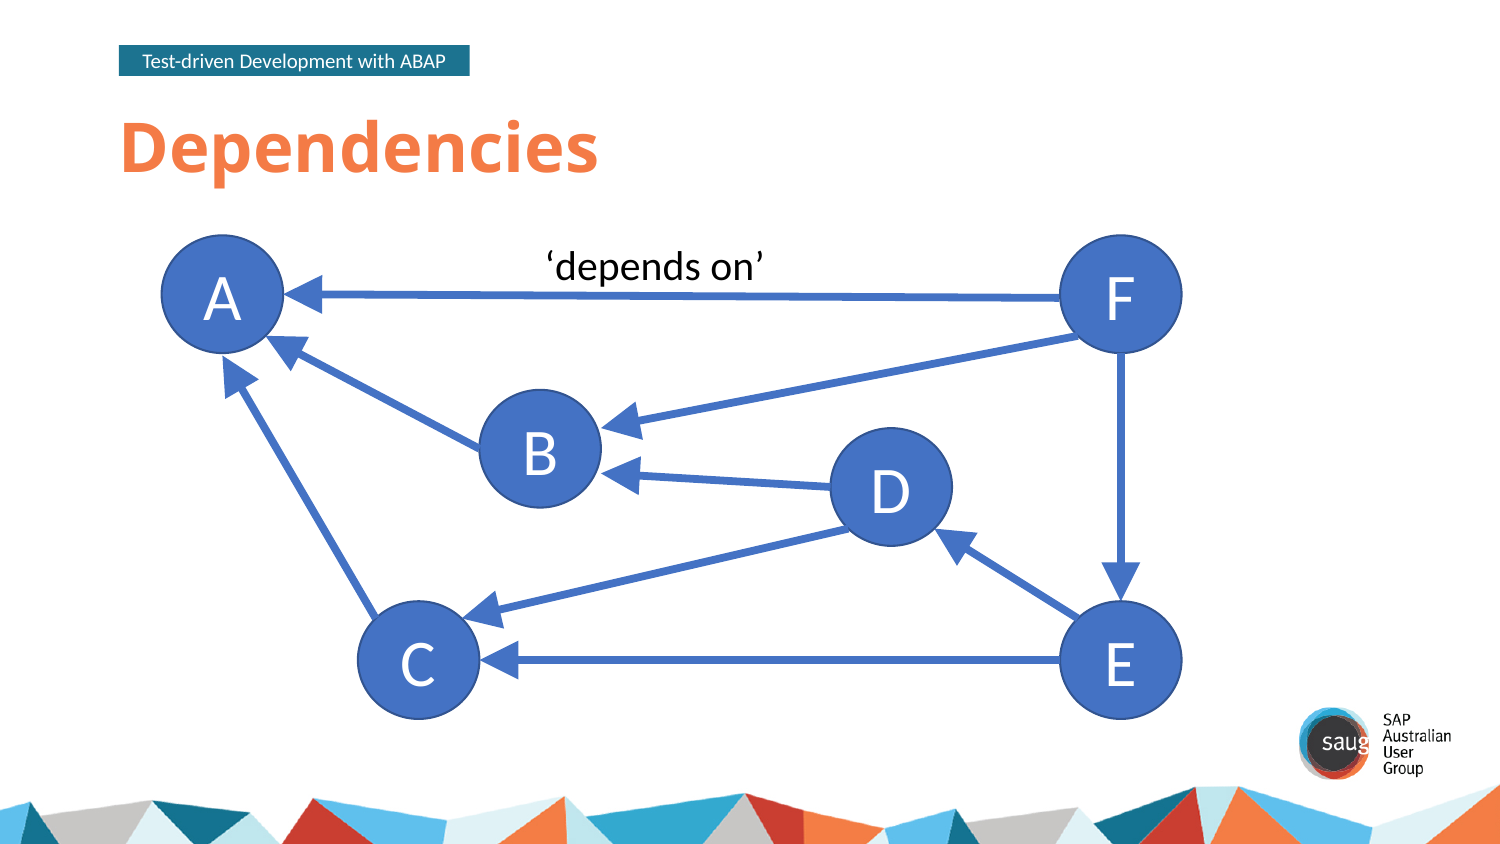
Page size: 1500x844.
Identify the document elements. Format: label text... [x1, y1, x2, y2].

footer Test-driven Development with ABAP [118, 45, 470, 76]
text_box A [160, 234, 285, 355]
text_box F [1059, 234, 1183, 355]
text_box C [356, 600, 481, 720]
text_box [222, 355, 376, 619]
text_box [934, 528, 1078, 619]
text_box ‘depends on’ [529, 231, 780, 294]
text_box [600, 473, 831, 487]
text_box D [829, 429, 954, 547]
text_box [600, 335, 1078, 429]
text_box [283, 294, 1060, 298]
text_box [265, 335, 480, 449]
text_box E [1059, 600, 1183, 720]
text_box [461, 528, 849, 619]
picture [0, 0, 1500, 844]
title Dependencies [103, 78, 1397, 223]
text_box B [478, 388, 602, 509]
